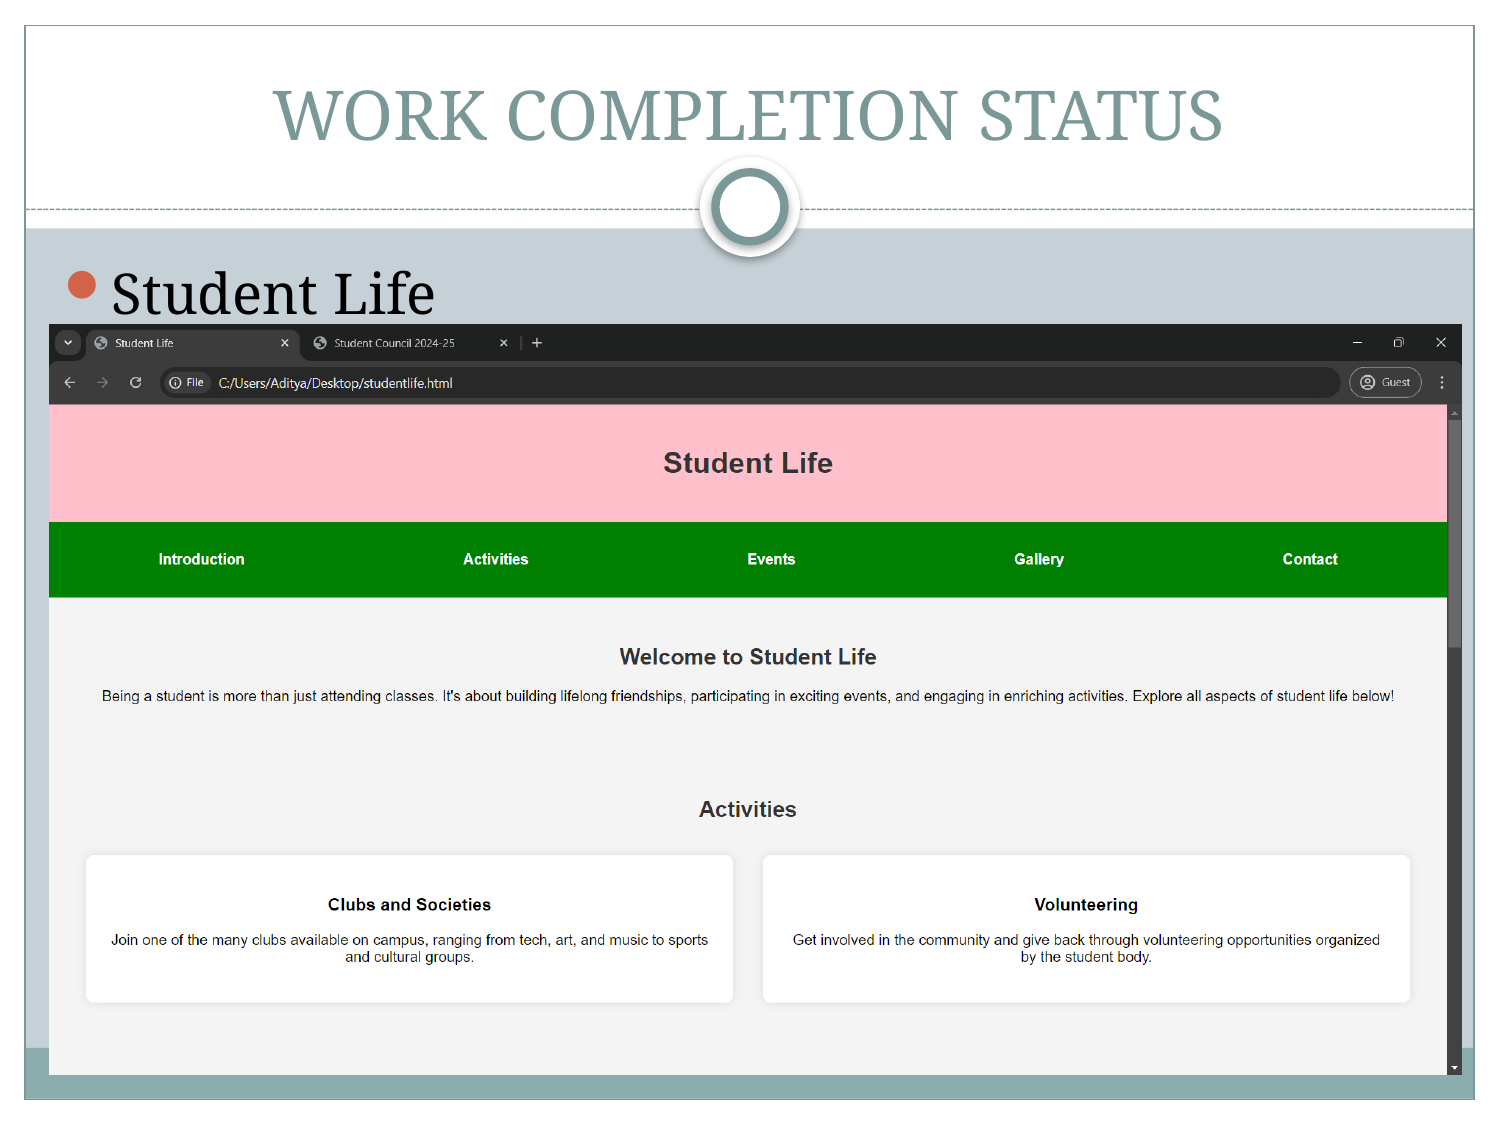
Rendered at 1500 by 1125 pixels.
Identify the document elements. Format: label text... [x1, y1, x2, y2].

list Student Life [49, 250, 1445, 322]
picture [49, 324, 1462, 1076]
title WORK COMPLETION STATUS [49, 37, 1450, 162]
